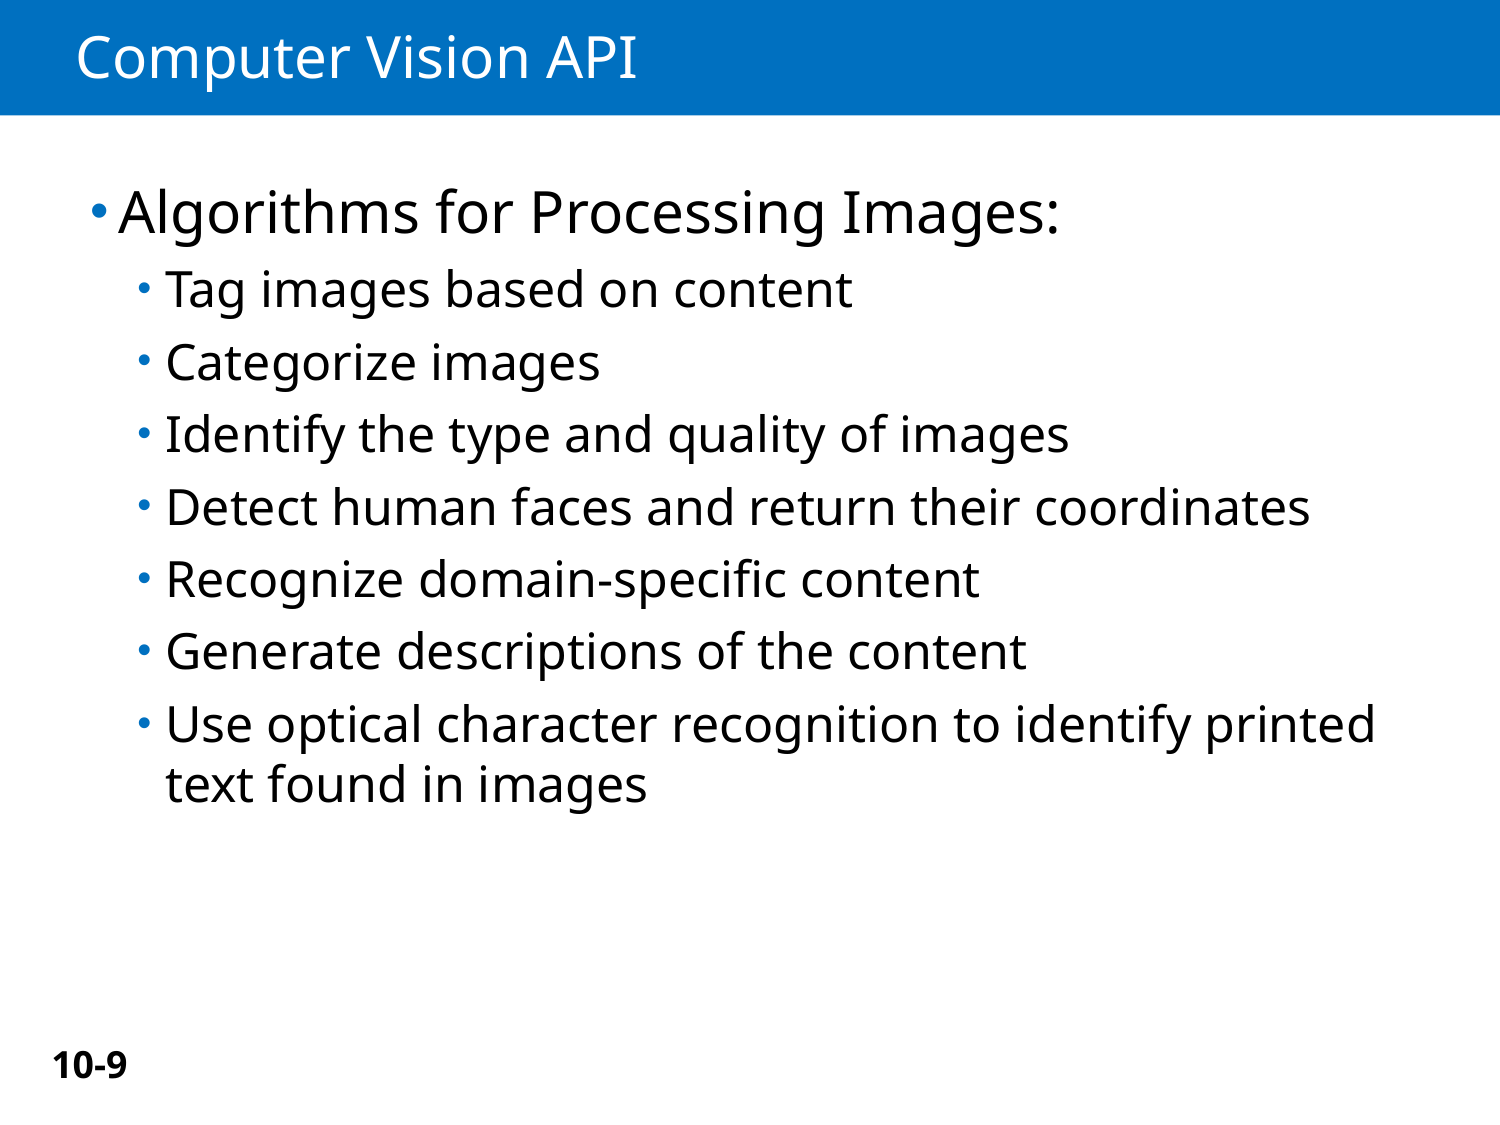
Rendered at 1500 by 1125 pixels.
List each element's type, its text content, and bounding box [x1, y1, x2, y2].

text_box 10-9 [36, 1033, 194, 1094]
text_box Algorithms for Processing Images: Tag images based on content Categorize images Identify the type and quality of images Detect human faces and return their coordinates Recognize domain-specific content Generate descriptions of the content Use optical character recognition to identify printed text found in images [75, 167, 1408, 1012]
title Computer Vision API [75, 0, 1351, 122]
